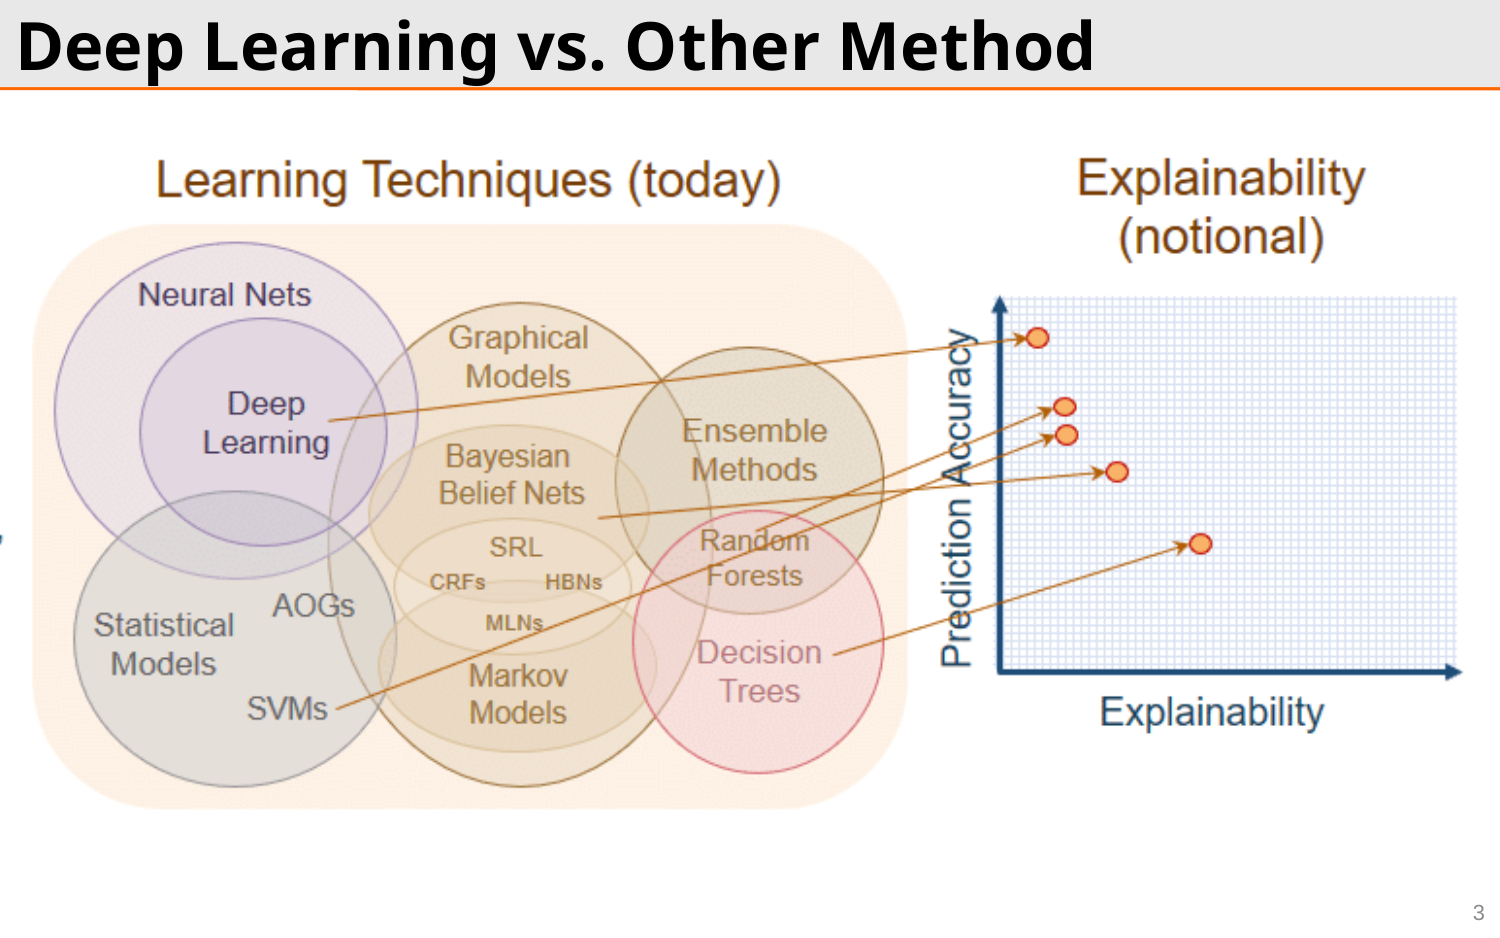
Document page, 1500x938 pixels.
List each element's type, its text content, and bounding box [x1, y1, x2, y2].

slide_number 3 [1438, 887, 1500, 937]
picture [0, 145, 1500, 829]
title Deep Learning vs. Other Method [0, 0, 1500, 88]
